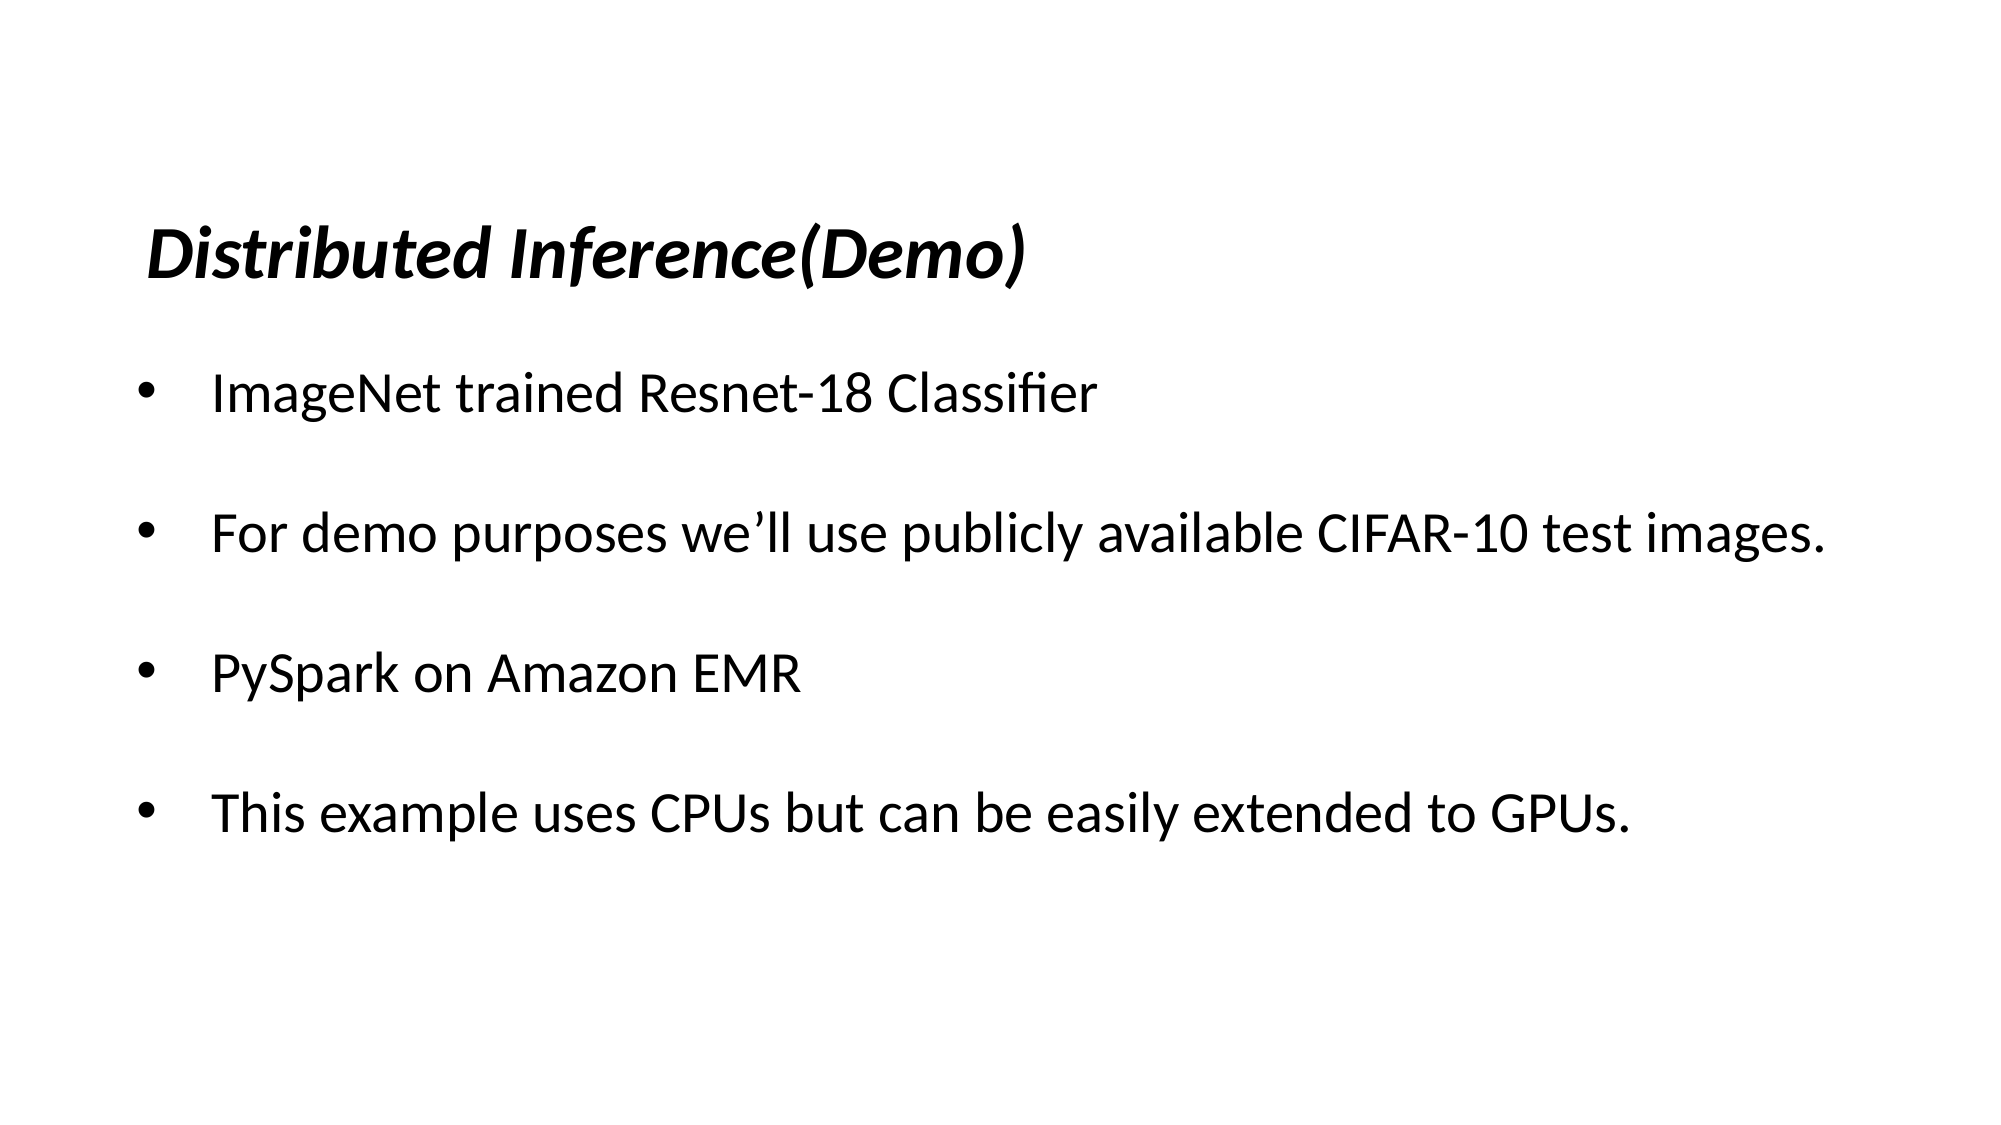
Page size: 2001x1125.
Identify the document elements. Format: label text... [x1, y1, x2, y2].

text_box ImageNet trained Resnet-18 Classifier For demo purposes we’ll use publicly available CIFAR-10 test images. PySpark on Amazon EMR This example uses CPUs but can be easily extended to GPUs. [121, 346, 1867, 942]
title Distributed Inference(Demo) [131, 108, 1857, 303]
